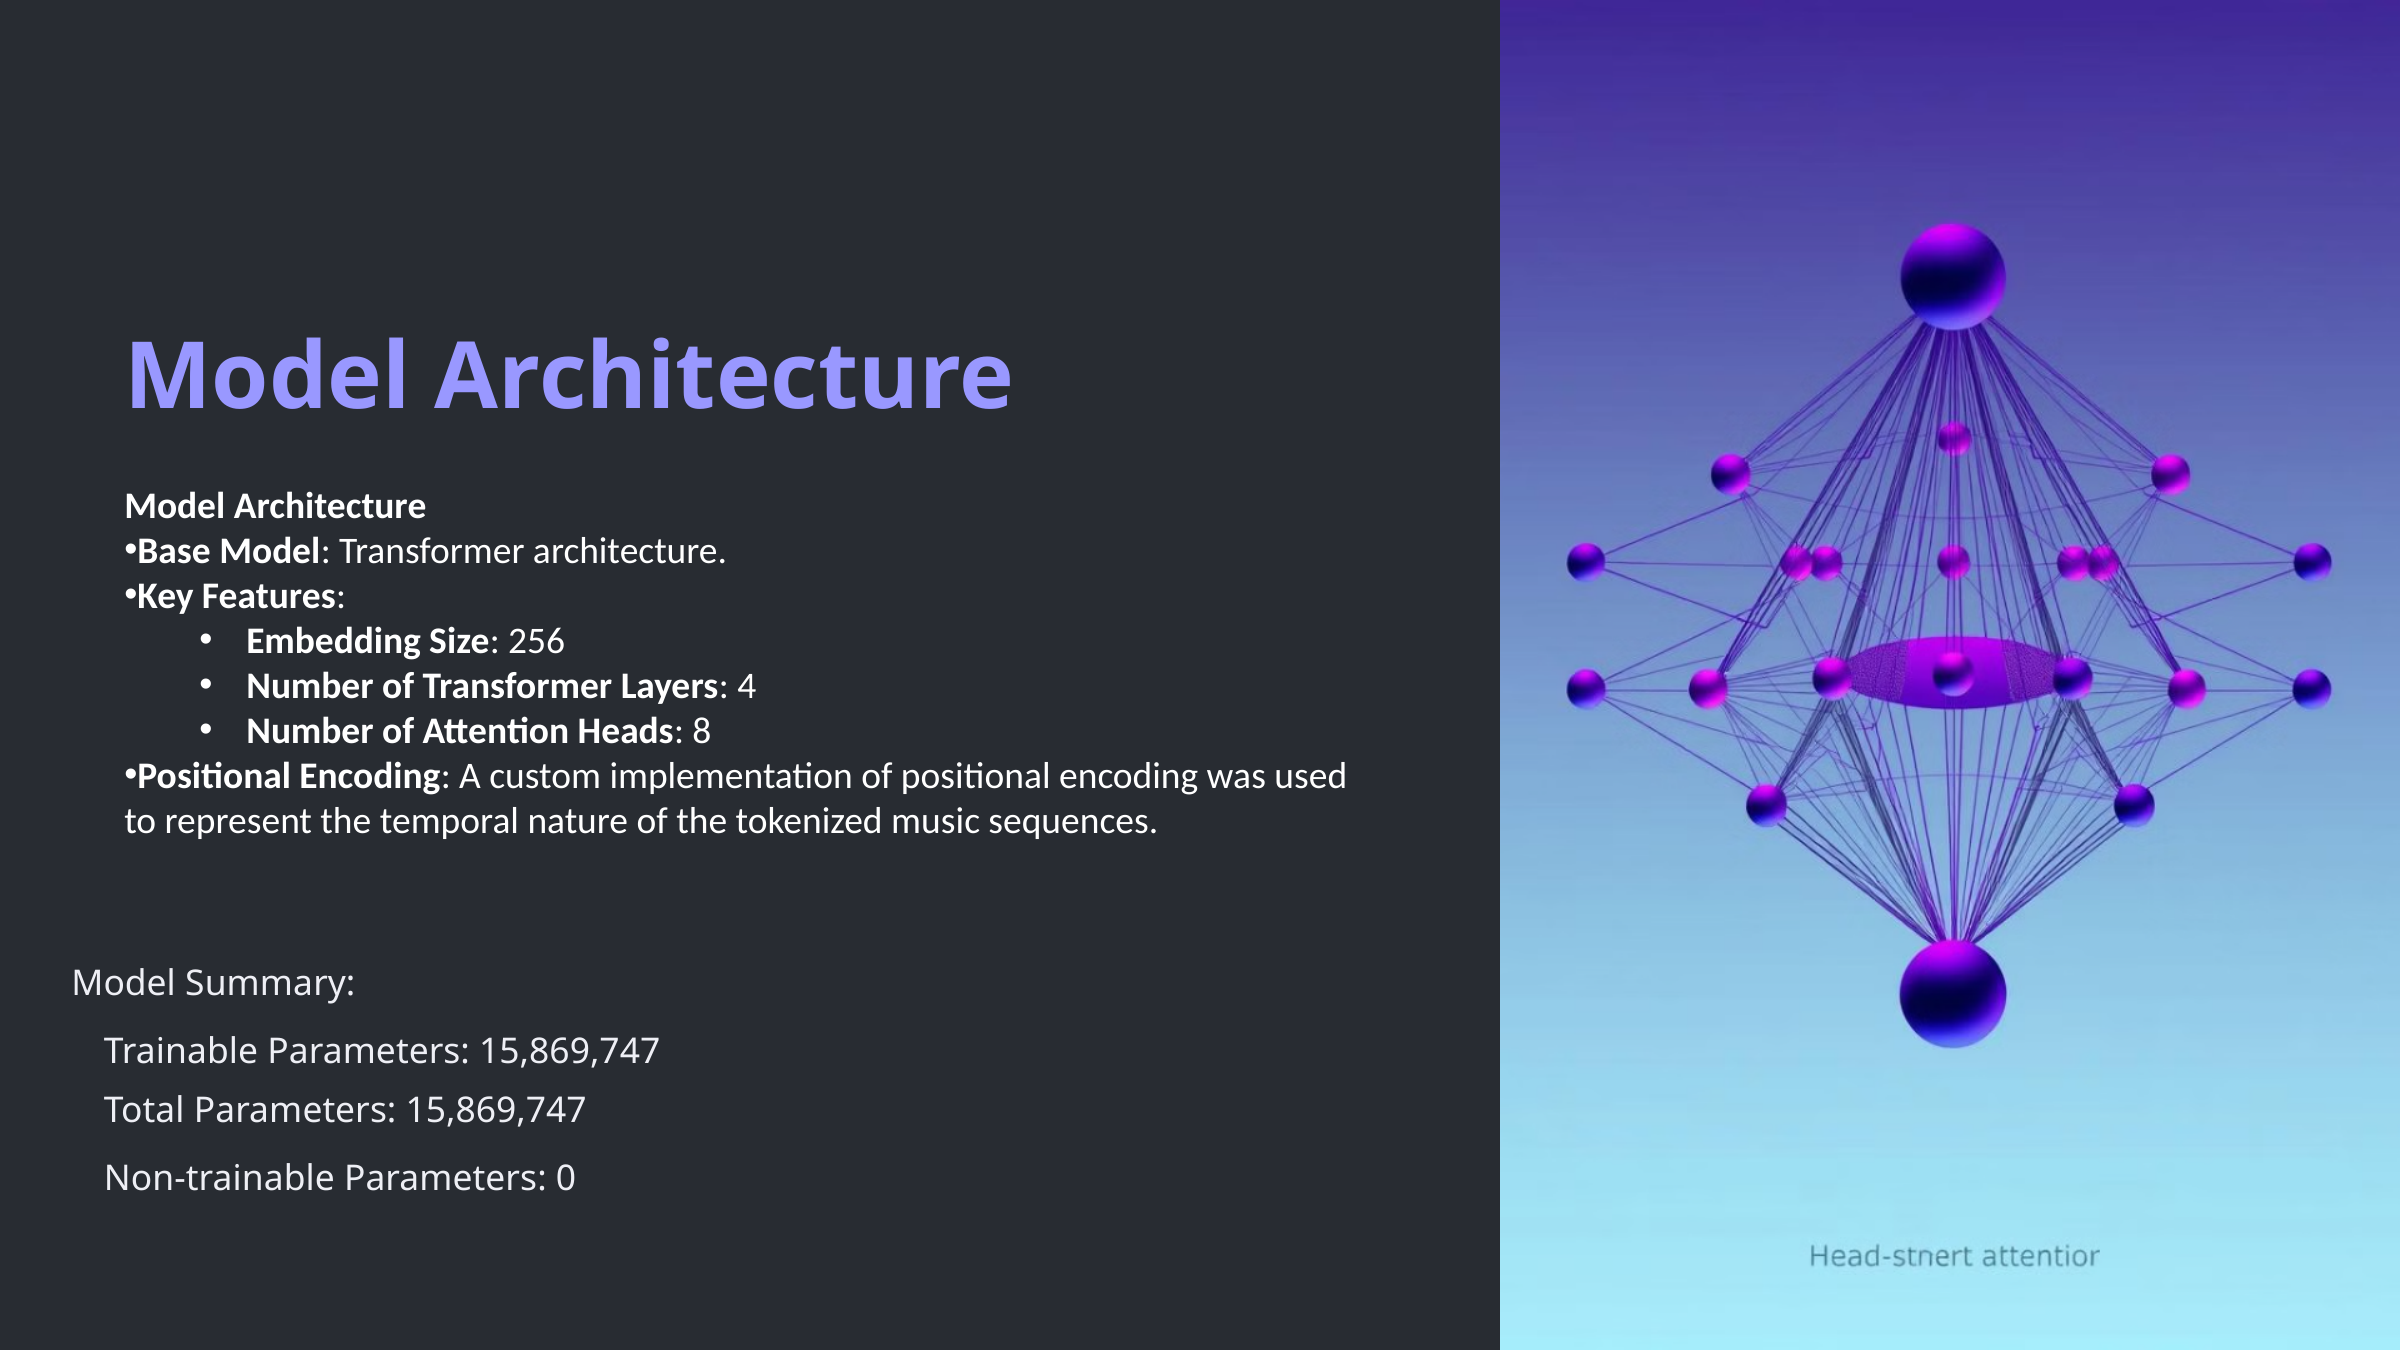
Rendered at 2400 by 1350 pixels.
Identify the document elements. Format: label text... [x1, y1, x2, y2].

text_box Total Parameters: 15,869,747 [104, 1072, 1356, 1130]
text_box Model Architecture Base Model: Transformer architecture. Key Features: Embedding Size: 256 Number of Transformer Layers: 4 Number of Attention Heads: 8 Positional Encoding: A custom implementation of positional encoding was used to represent the temporal nature of the tokenized music sequences. [124, 481, 1376, 652]
text_box Non-trainable Parameters: 0 [104, 1141, 1356, 1199]
text_box Model Summary: [71, 946, 1323, 1003]
picture [1499, 0, 2400, 1350]
text_box Model Architecture [124, 310, 1060, 428]
text_box Trainable Parameters: 15,869,747 [104, 1014, 1356, 1072]
